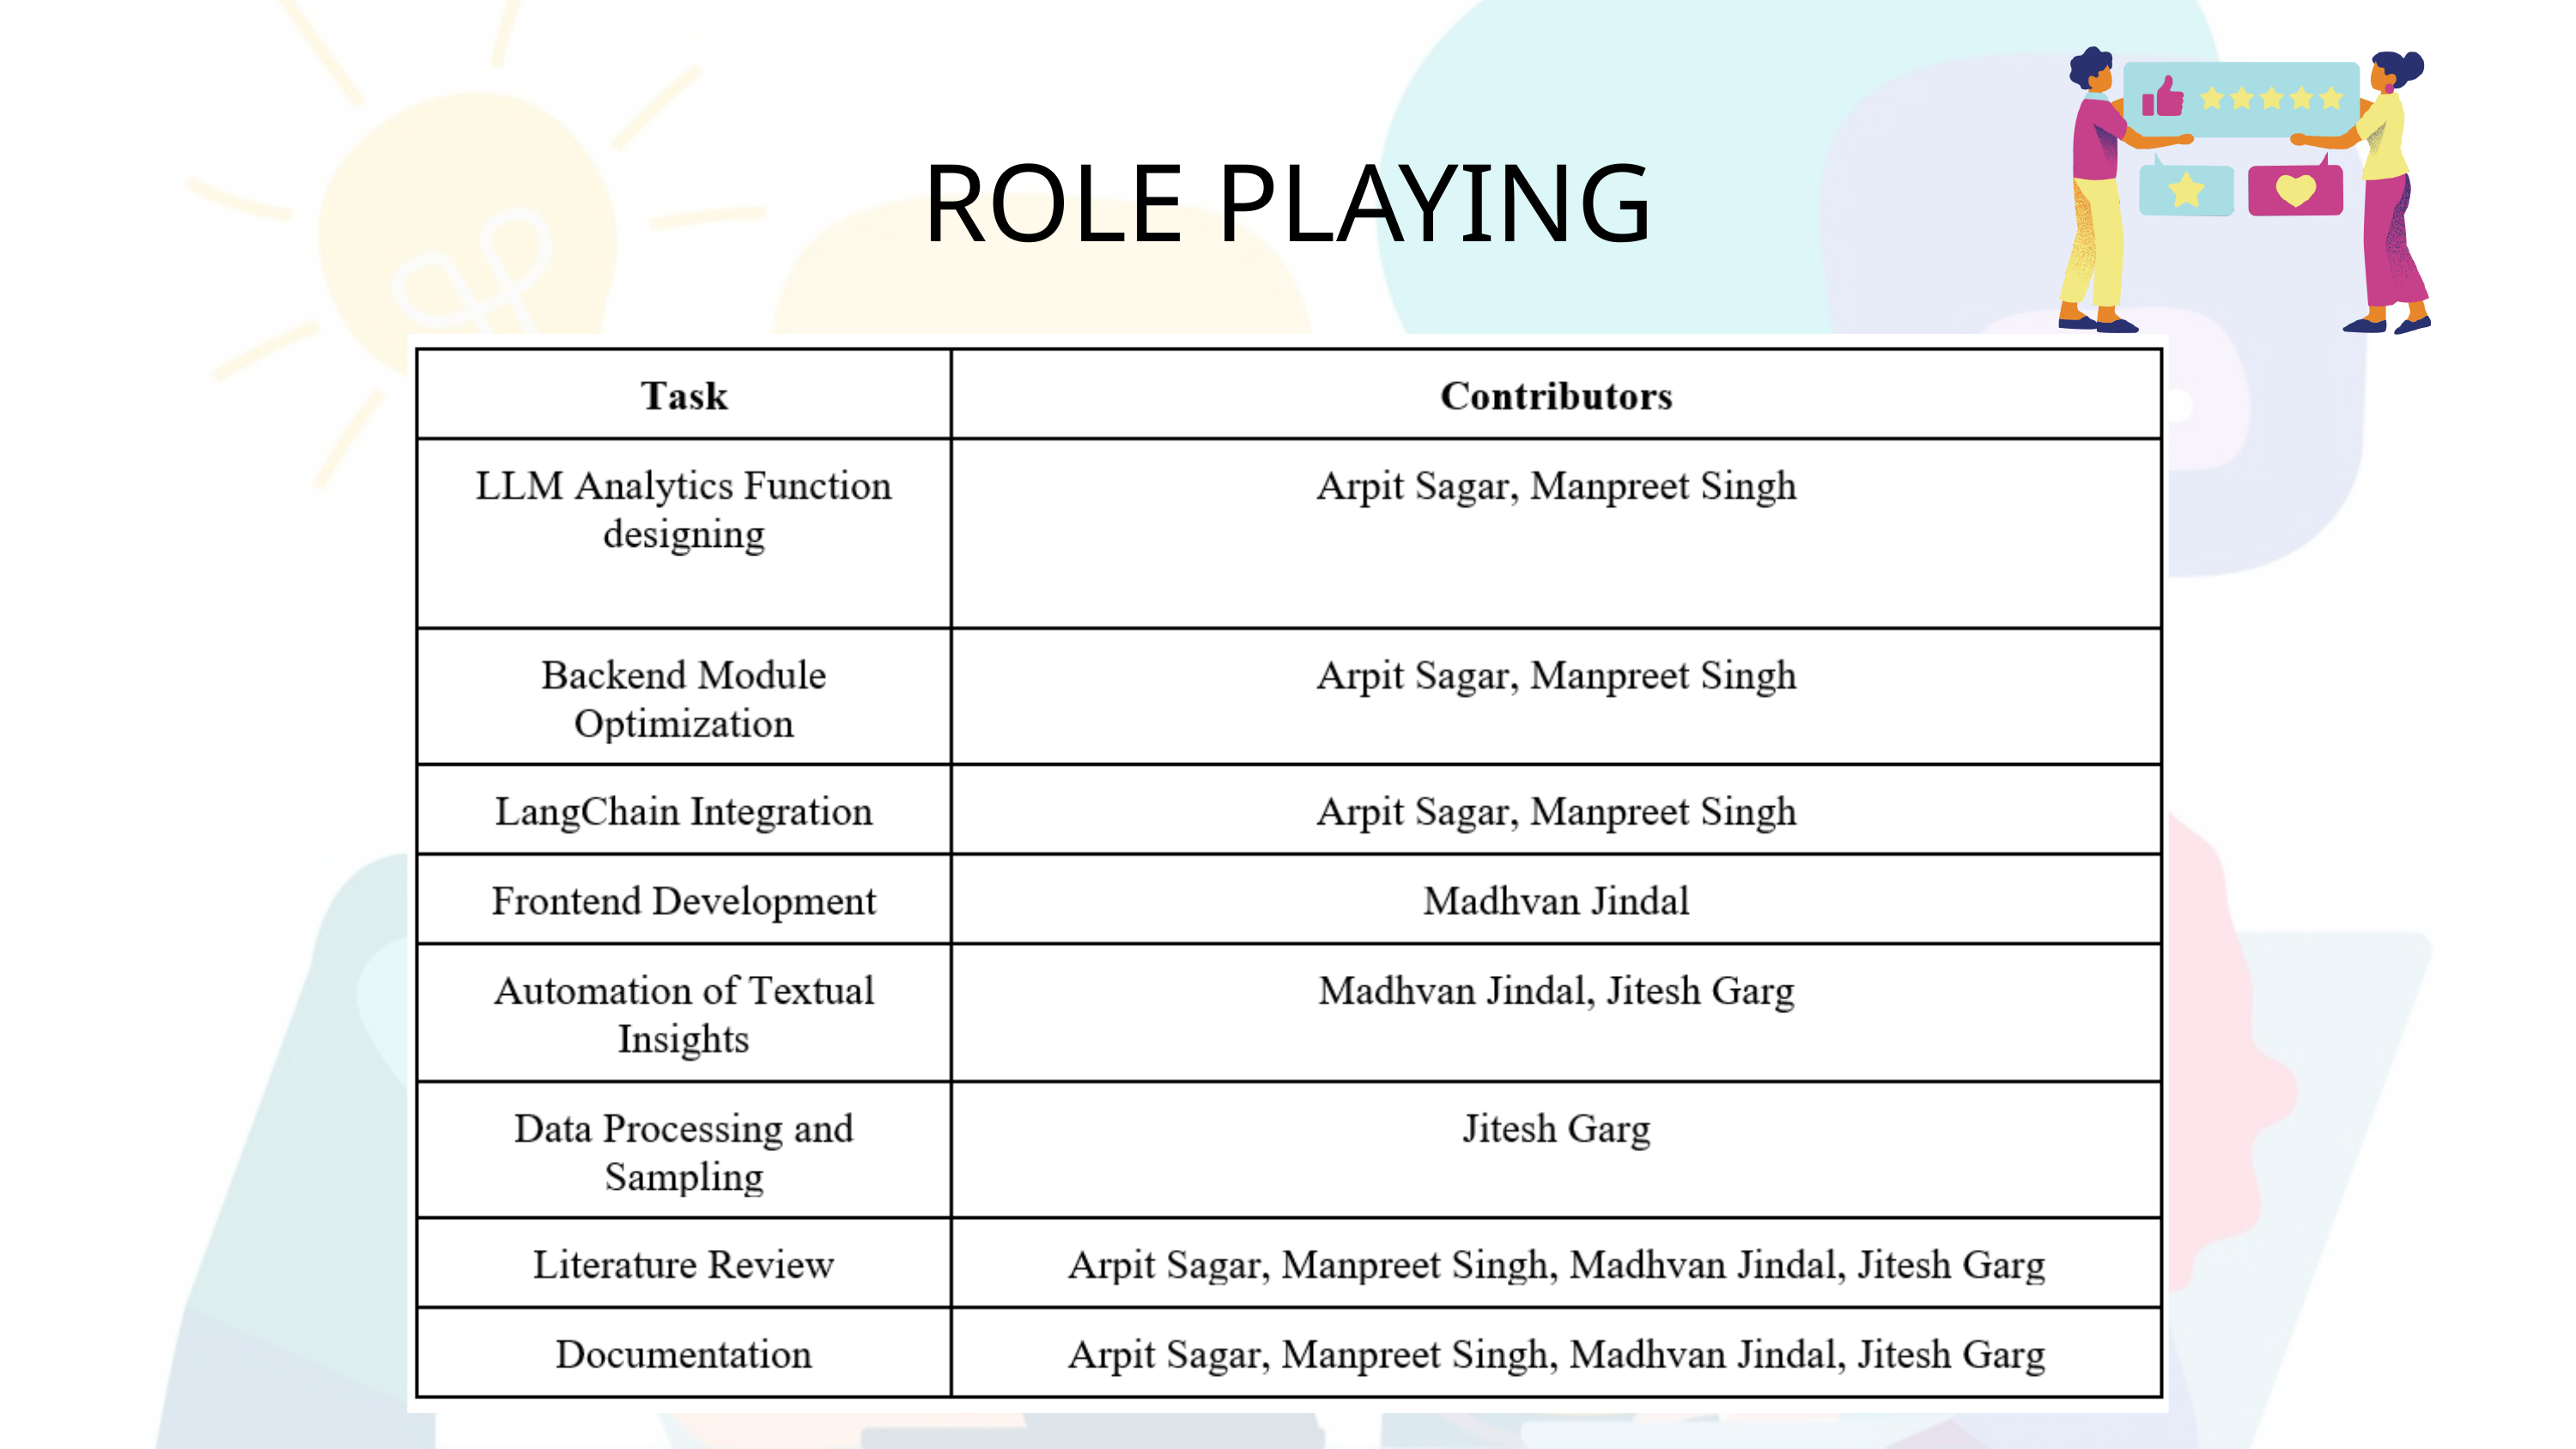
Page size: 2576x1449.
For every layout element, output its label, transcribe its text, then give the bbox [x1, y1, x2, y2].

text_box [0, 0, 2576, 1449]
text_box [2058, 264, 2432, 335]
text_box [407, 334, 2169, 1414]
text_box ROLE PLAYING [144, 112, 2432, 264]
text_box [2058, 45, 2432, 112]
